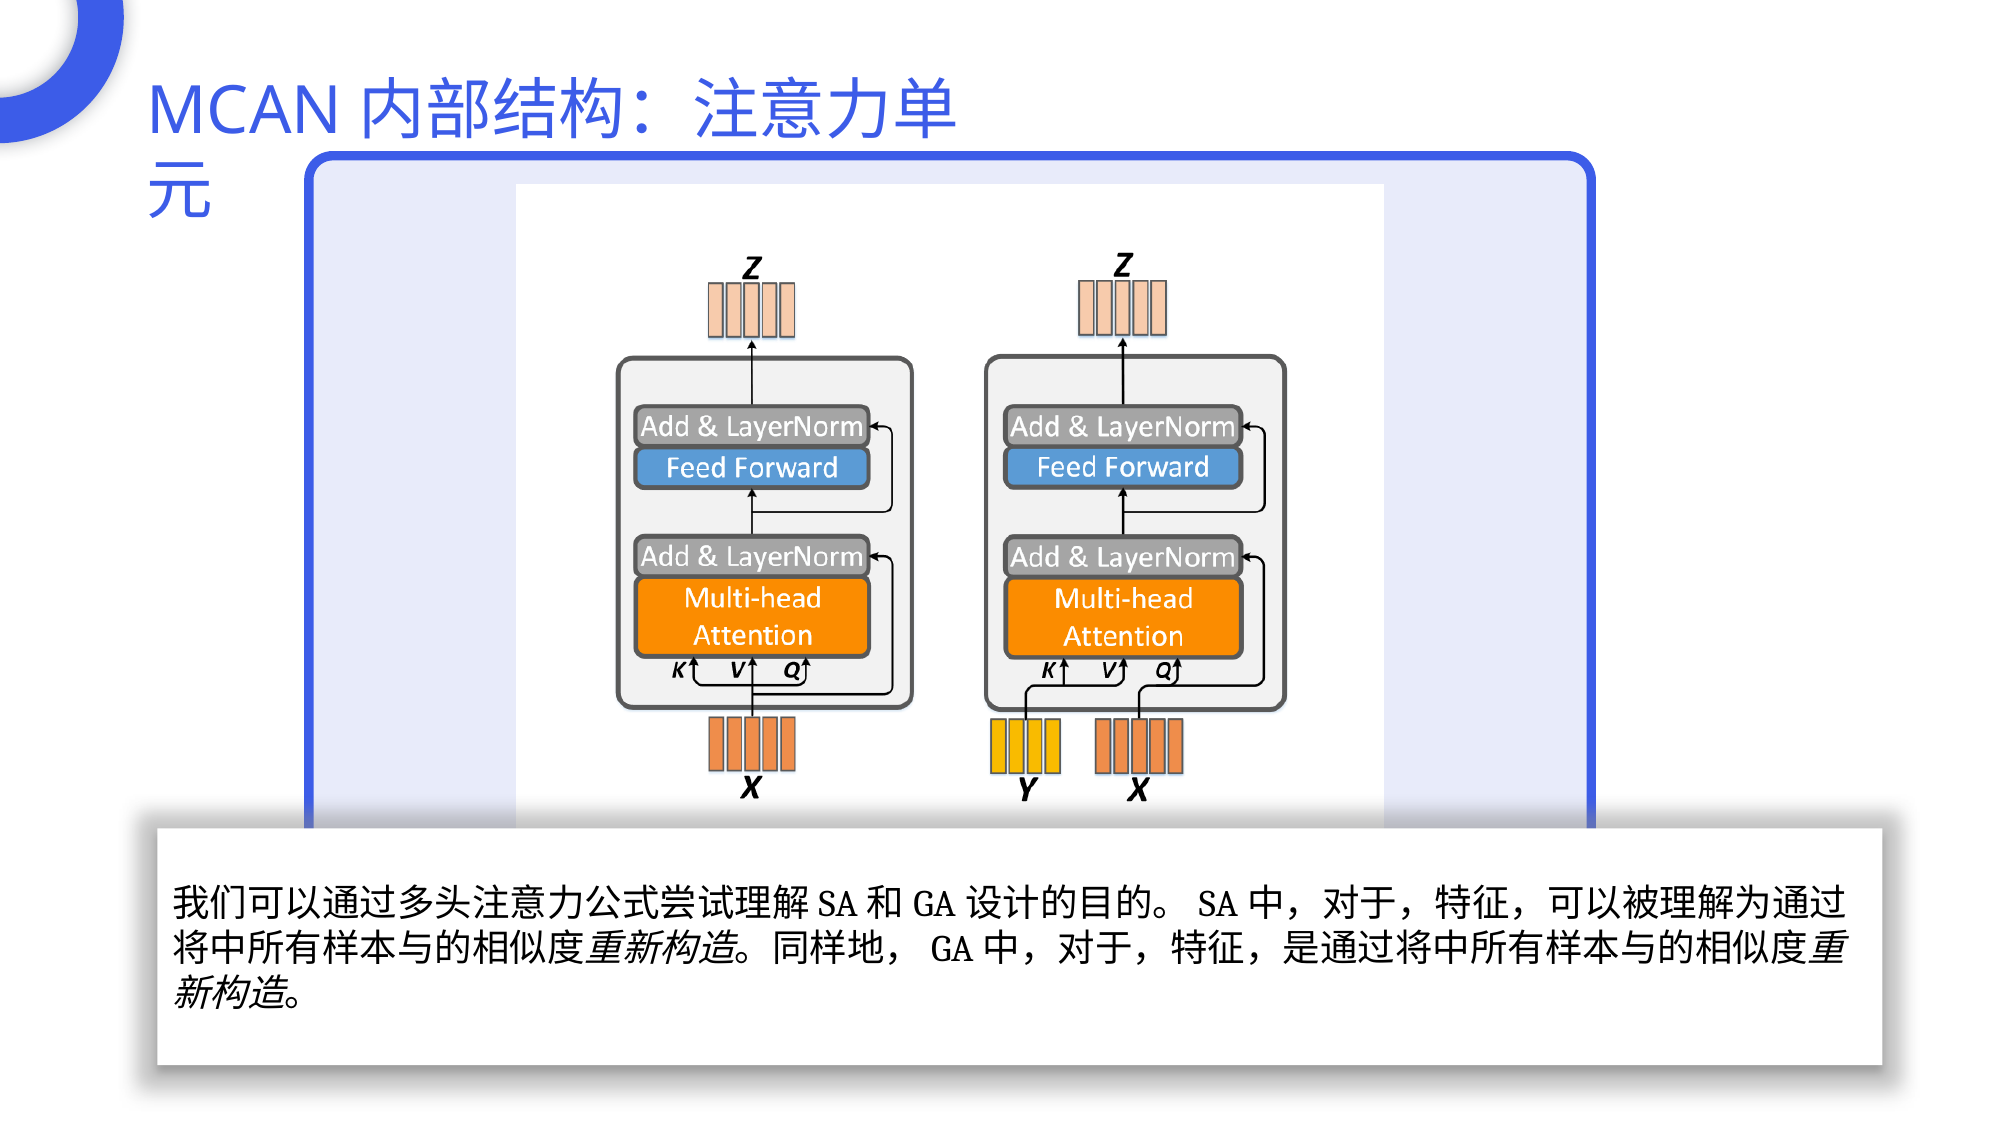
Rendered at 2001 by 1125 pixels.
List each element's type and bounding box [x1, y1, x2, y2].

text_box [308, 155, 1592, 983]
text_box [0, 0, 1020, 156]
